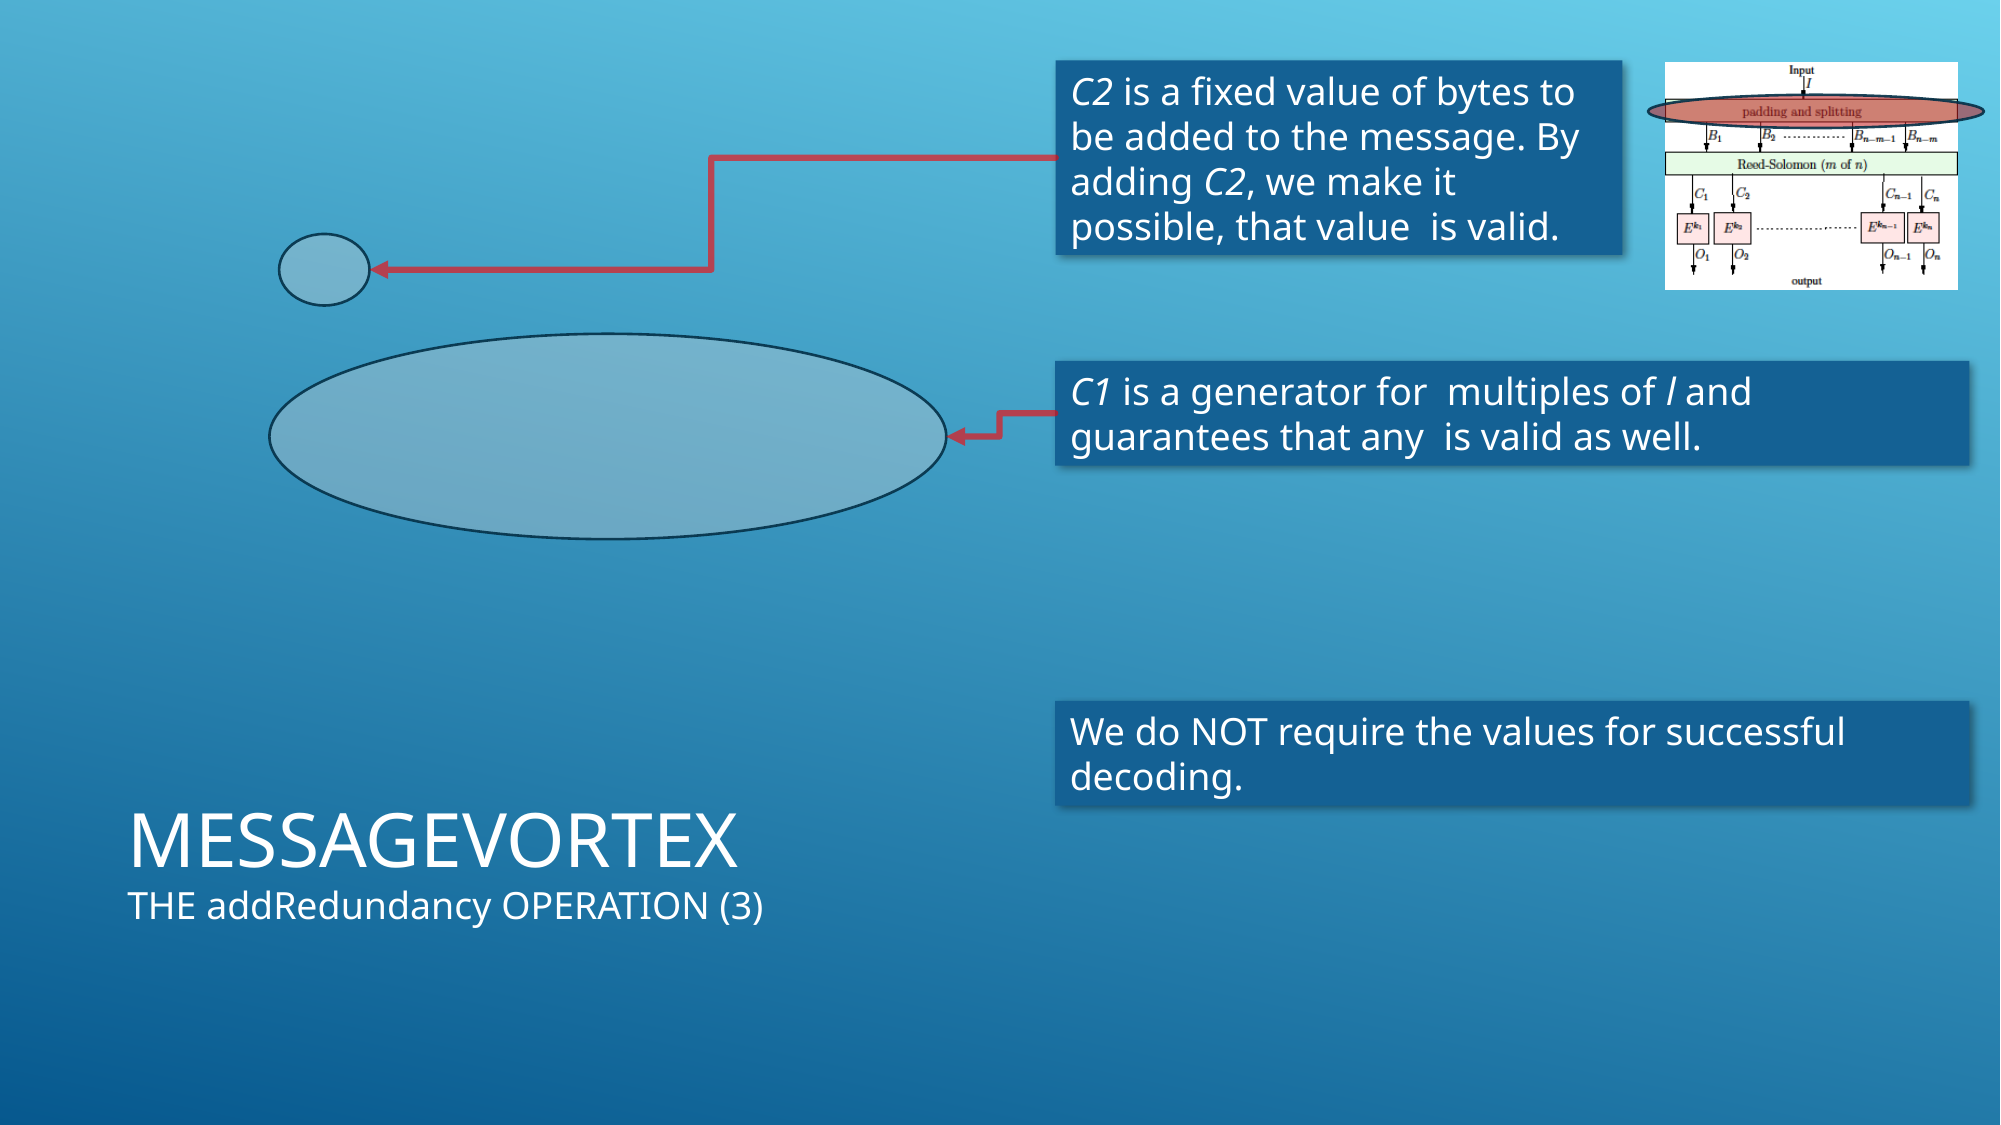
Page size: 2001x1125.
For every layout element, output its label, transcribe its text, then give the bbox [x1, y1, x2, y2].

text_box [1664, 62, 1958, 290]
text_box [268, 332, 948, 541]
text_box [1958, 101, 1986, 122]
text_box [277, 232, 371, 307]
text_box [1646, 102, 1664, 120]
text_box We do NOT require the values for successful decoding. [1055, 700, 1970, 806]
title MessageVortex The addRedundancy operation (3) [112, 736, 1513, 984]
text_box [369, 181, 1056, 270]
